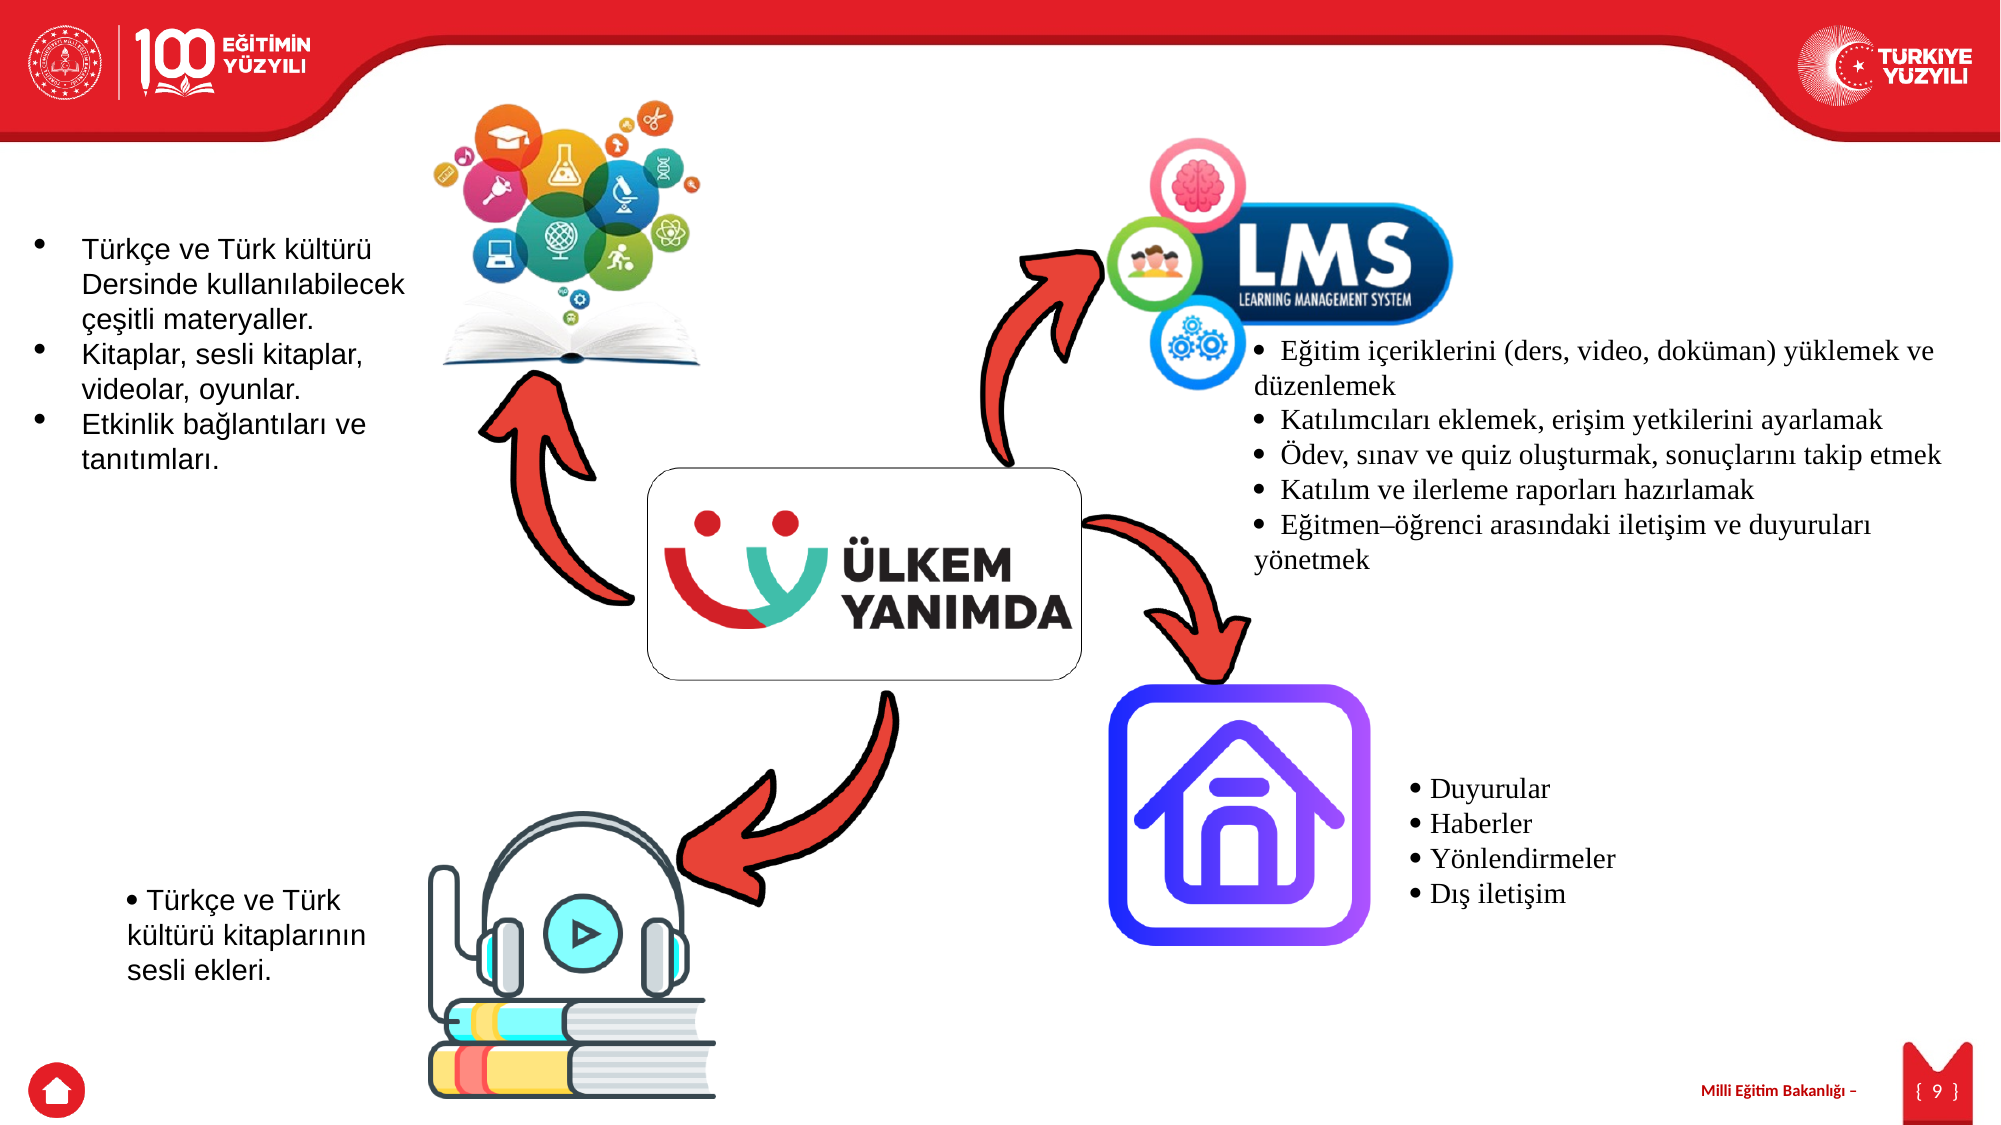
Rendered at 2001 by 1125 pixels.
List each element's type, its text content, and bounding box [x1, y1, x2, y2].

text_box · Türkçe ve Türk kültürü kitaplarının sesli ekleri. [112, 874, 387, 994]
text_box Türkçe ve Türk kültürü Dersinde kullanılabilecek çeşitli materyaller. Kitaplar, sesli kitaplar, videolar, oyunlar. Etkinlik bağlantıları ve tanıtımları. [20, 223, 387, 483]
text_box · Eğitim içeriklerini (ders, video, doküman) yüklemek ve düzenlemek · Katılımcıları eklemek, erişim yetkilerini ayarlamak · Ödev, sınav ve quiz oluşturmak, sonuçlarını takip etmek · Katılım ve ilerleme raporları hazırlamak · Eğitmen–öğrenci arasındaki iletişim ve duyuruları yönetmek [1517, 323, 2000, 623]
picture [0, 0, 2001, 1125]
text_box · Duyurular · Haberler · Yönlendirmeler · Dış iletişim [1517, 762, 1957, 917]
